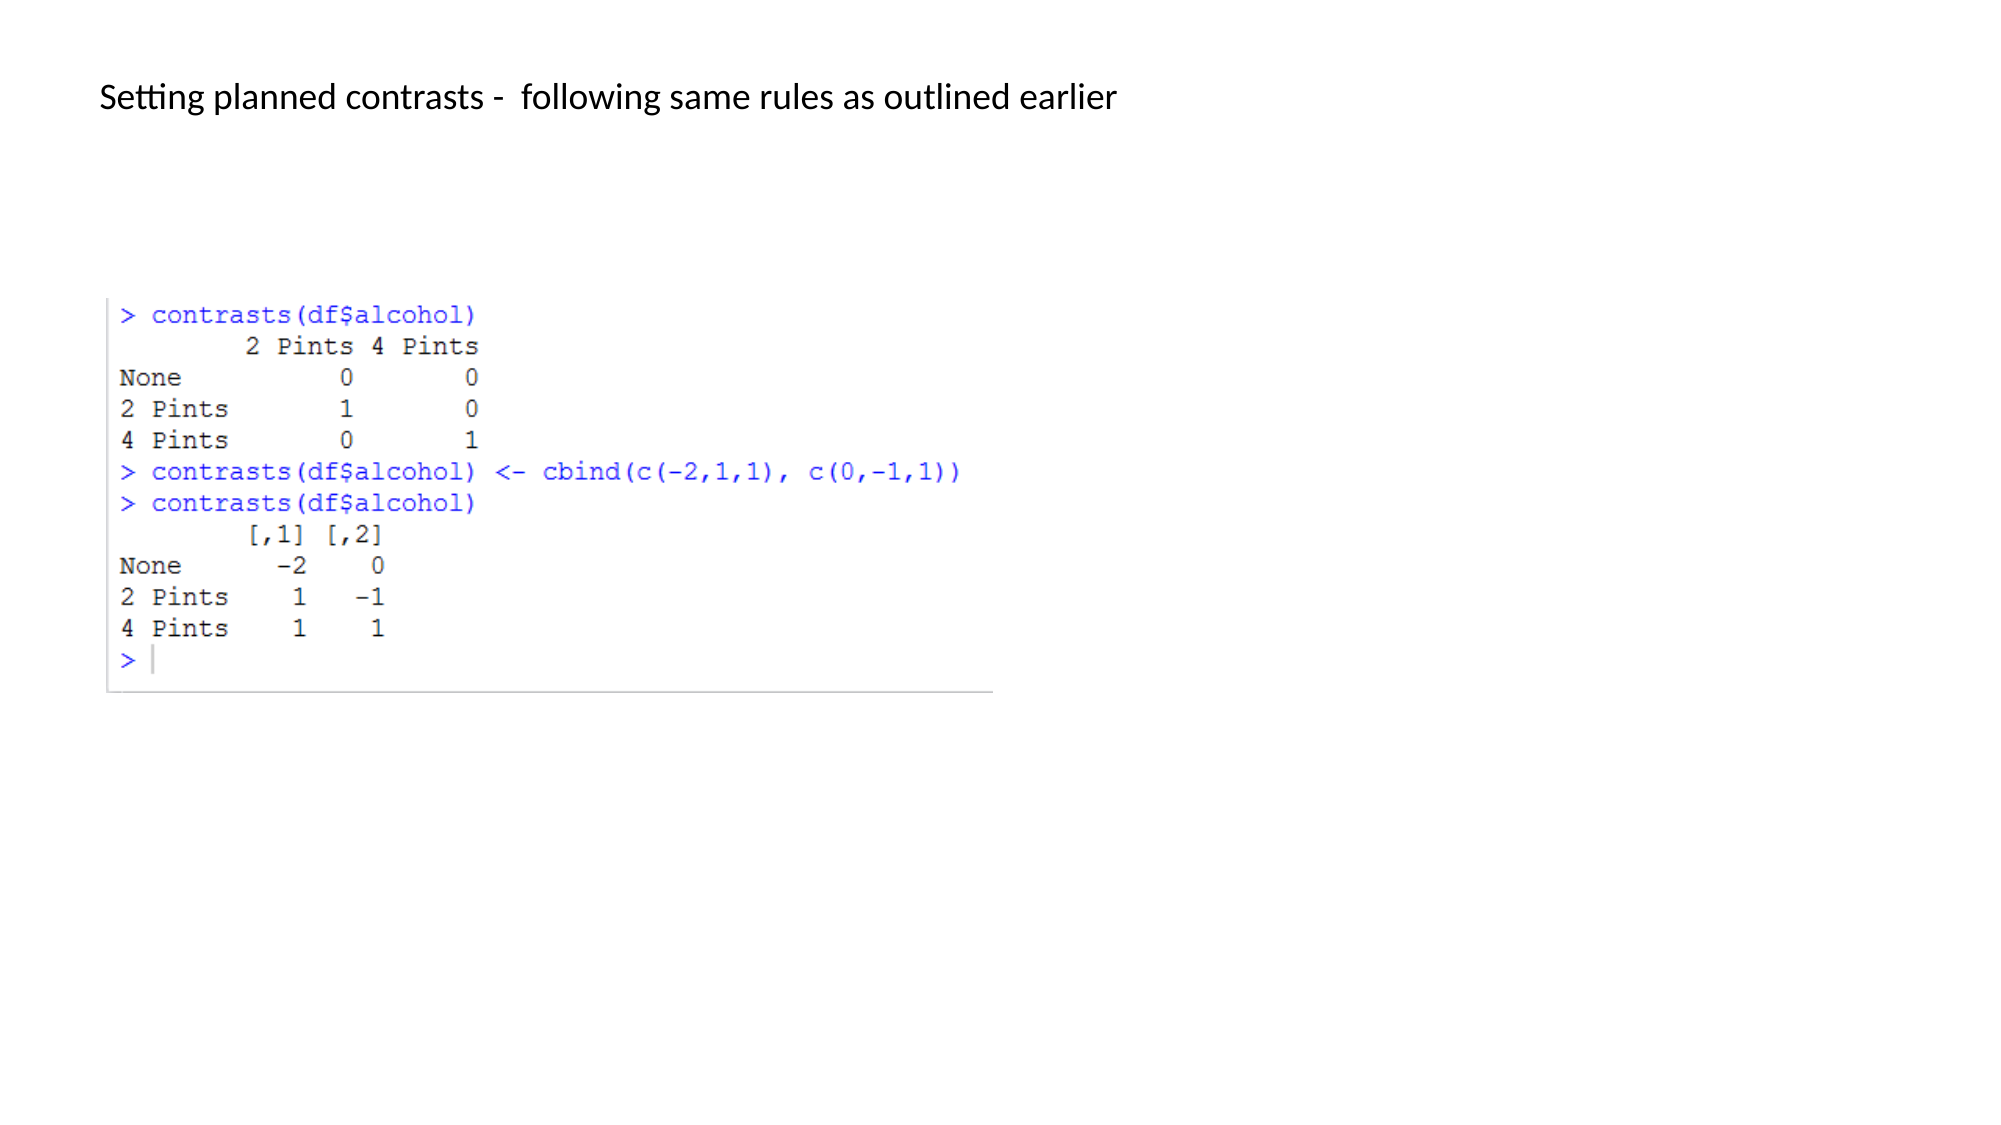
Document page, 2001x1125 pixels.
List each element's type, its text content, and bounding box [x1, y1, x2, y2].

text_box Setting planned contrasts - following same rules as outlined earlier [84, 64, 1135, 125]
picture [106, 298, 993, 693]
